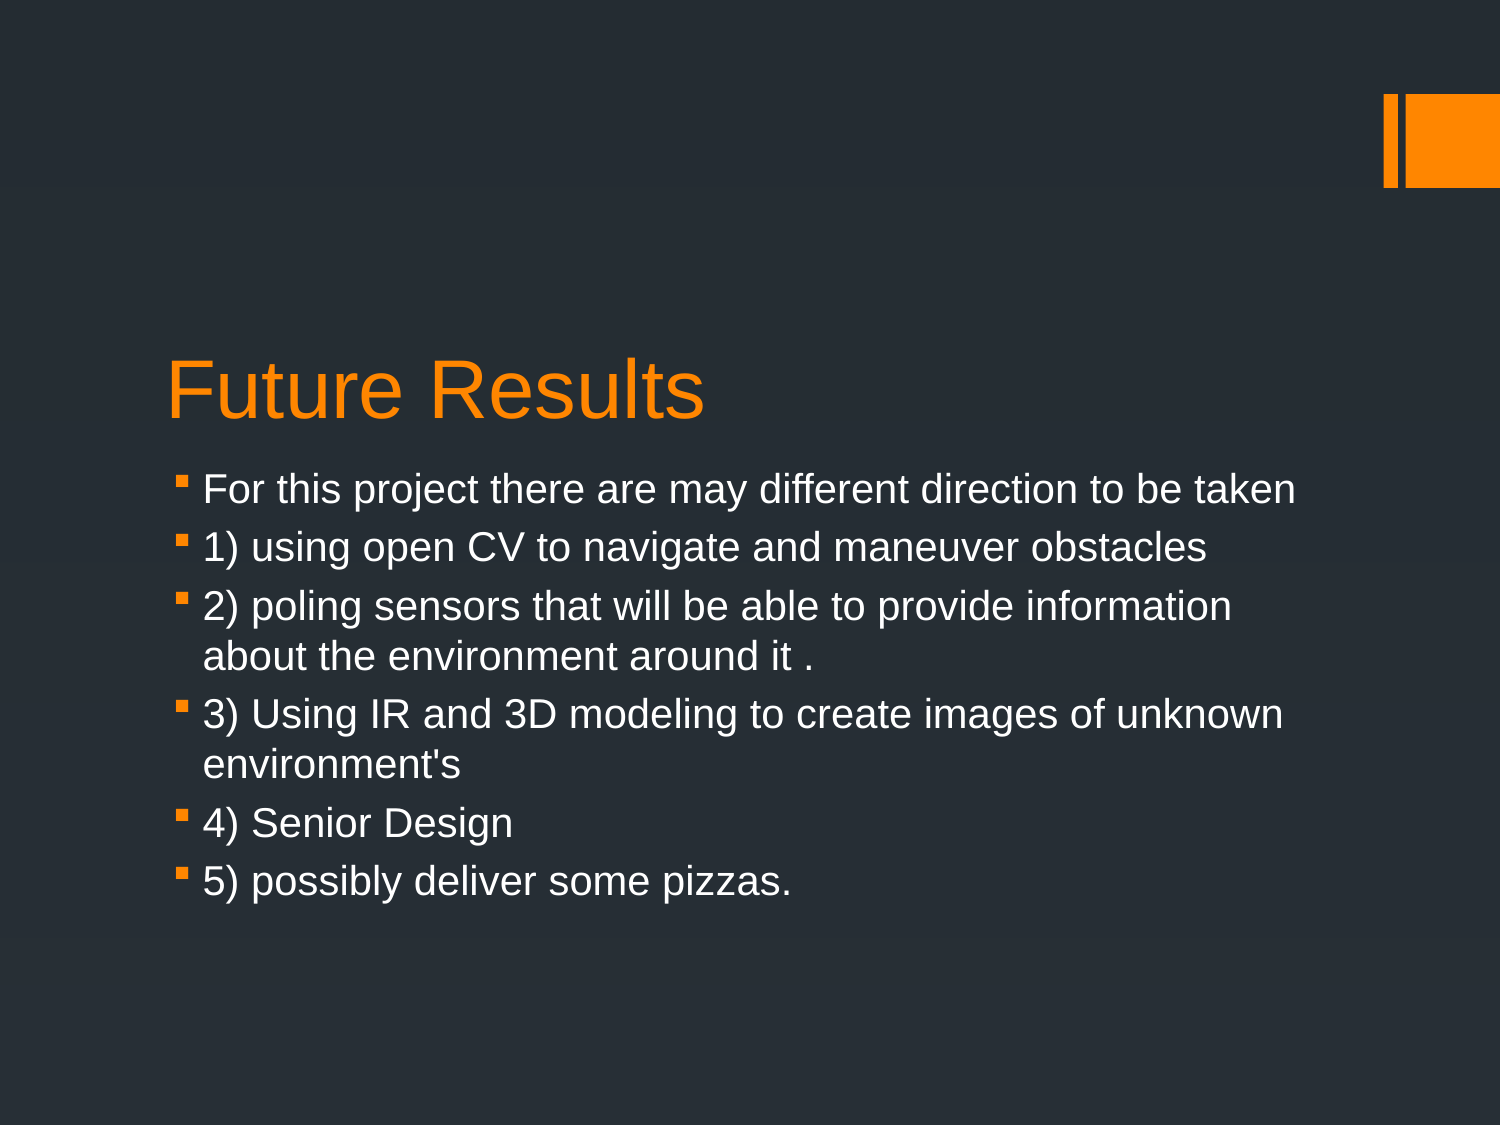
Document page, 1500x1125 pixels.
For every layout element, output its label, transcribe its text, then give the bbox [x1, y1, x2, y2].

list For this project there are may different direction to be taken 1) using open CV to navigate and maneuver obstacles 2) poling sensors that will be able to provide information about the environment around it . 3) Using IR and 3D modeling to create images of unknown environment's 4) Senior Design 5) possibly deliver some pizzas. [150, 454, 1350, 1035]
title Future Results [150, 253, 1350, 443]
